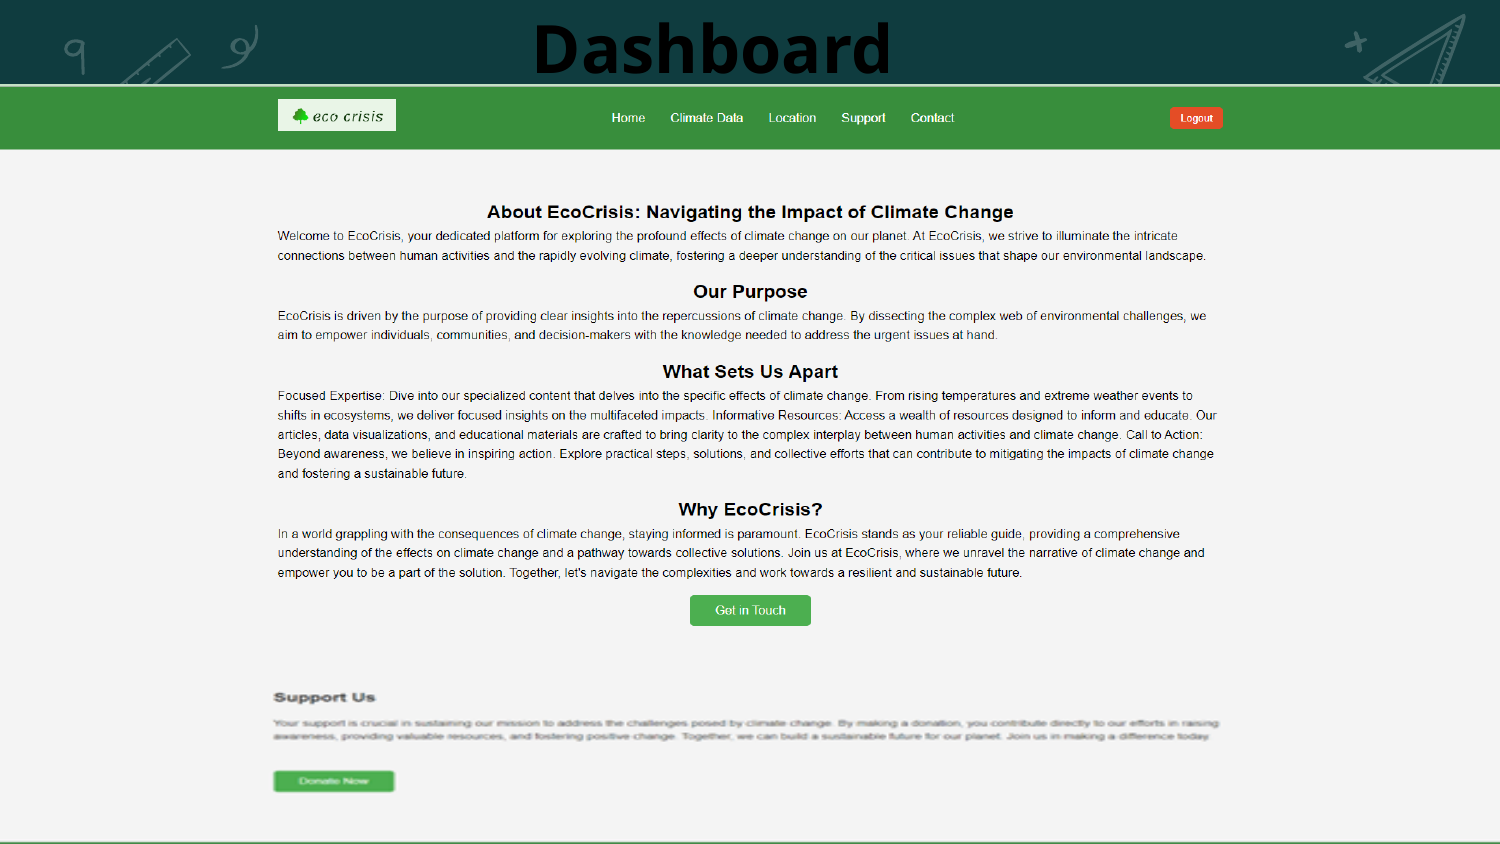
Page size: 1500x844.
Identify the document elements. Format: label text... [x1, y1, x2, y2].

picture [0, 84, 1500, 844]
text_box Dashboard [517, 0, 1133, 82]
